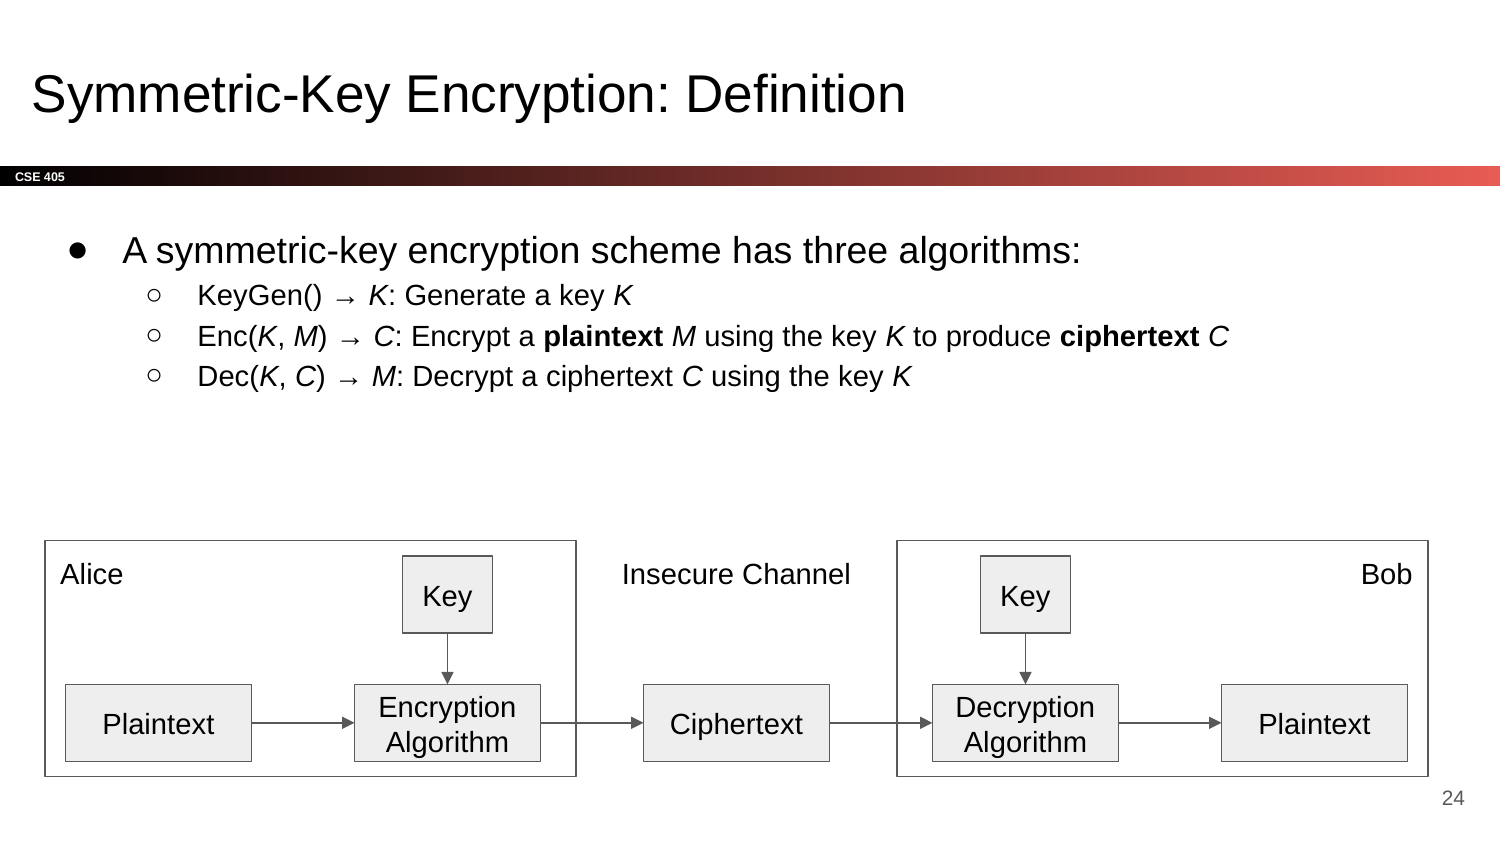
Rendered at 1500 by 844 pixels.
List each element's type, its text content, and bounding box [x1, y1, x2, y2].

text_box Plaintext [1221, 684, 1408, 762]
text_box Plaintext [65, 684, 252, 762]
list A symmetric-key encryption scheme has three algorithms: KeyGen() → K: Generate a key K Enc(K, M) → C: Encrypt a plaintext M using the key K to produce ciphertext C Dec(K, C) → M: Decrypt a ciphertext C using the key K [32, 204, 1431, 823]
text_box Ciphertext [643, 684, 830, 762]
text_box Insecure Channel [575, 540, 898, 606]
text_box Decryption Algorithm [932, 684, 1119, 762]
text_box Key [402, 556, 493, 634]
text_box Alice [45, 540, 171, 606]
text_box Key [980, 556, 1071, 634]
text_box [897, 540, 1428, 777]
text_box [45, 540, 576, 777]
slide_number ‹#› [1389, 764, 1480, 830]
text_box Encryption Algorithm [354, 684, 541, 762]
text_box Bob [1302, 540, 1428, 606]
title Symmetric-Key Encryption: Definition [16, 44, 1415, 139]
